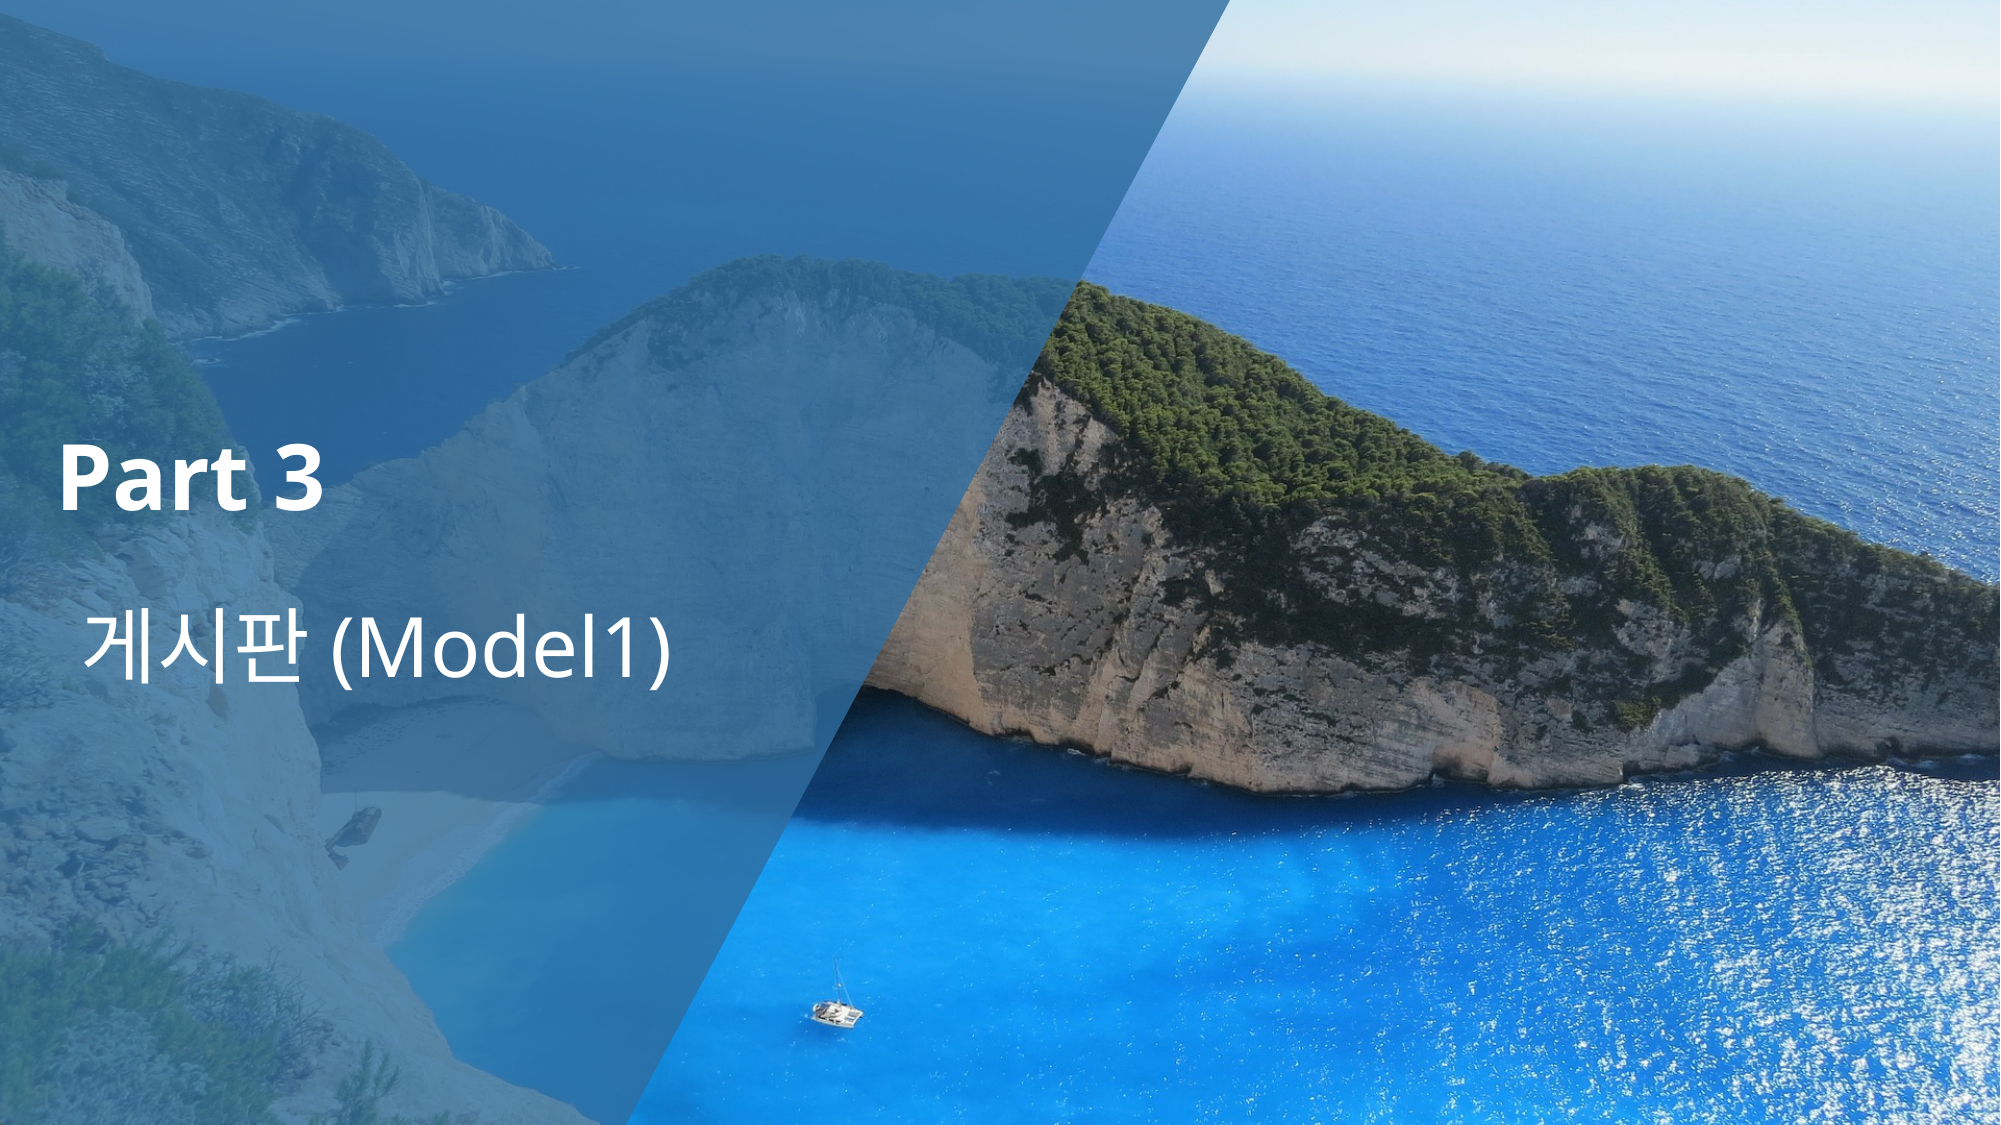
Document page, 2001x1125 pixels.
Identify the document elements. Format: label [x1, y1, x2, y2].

text_box [0, 0, 1230, 1125]
picture [1230, 0, 2000, 1125]
